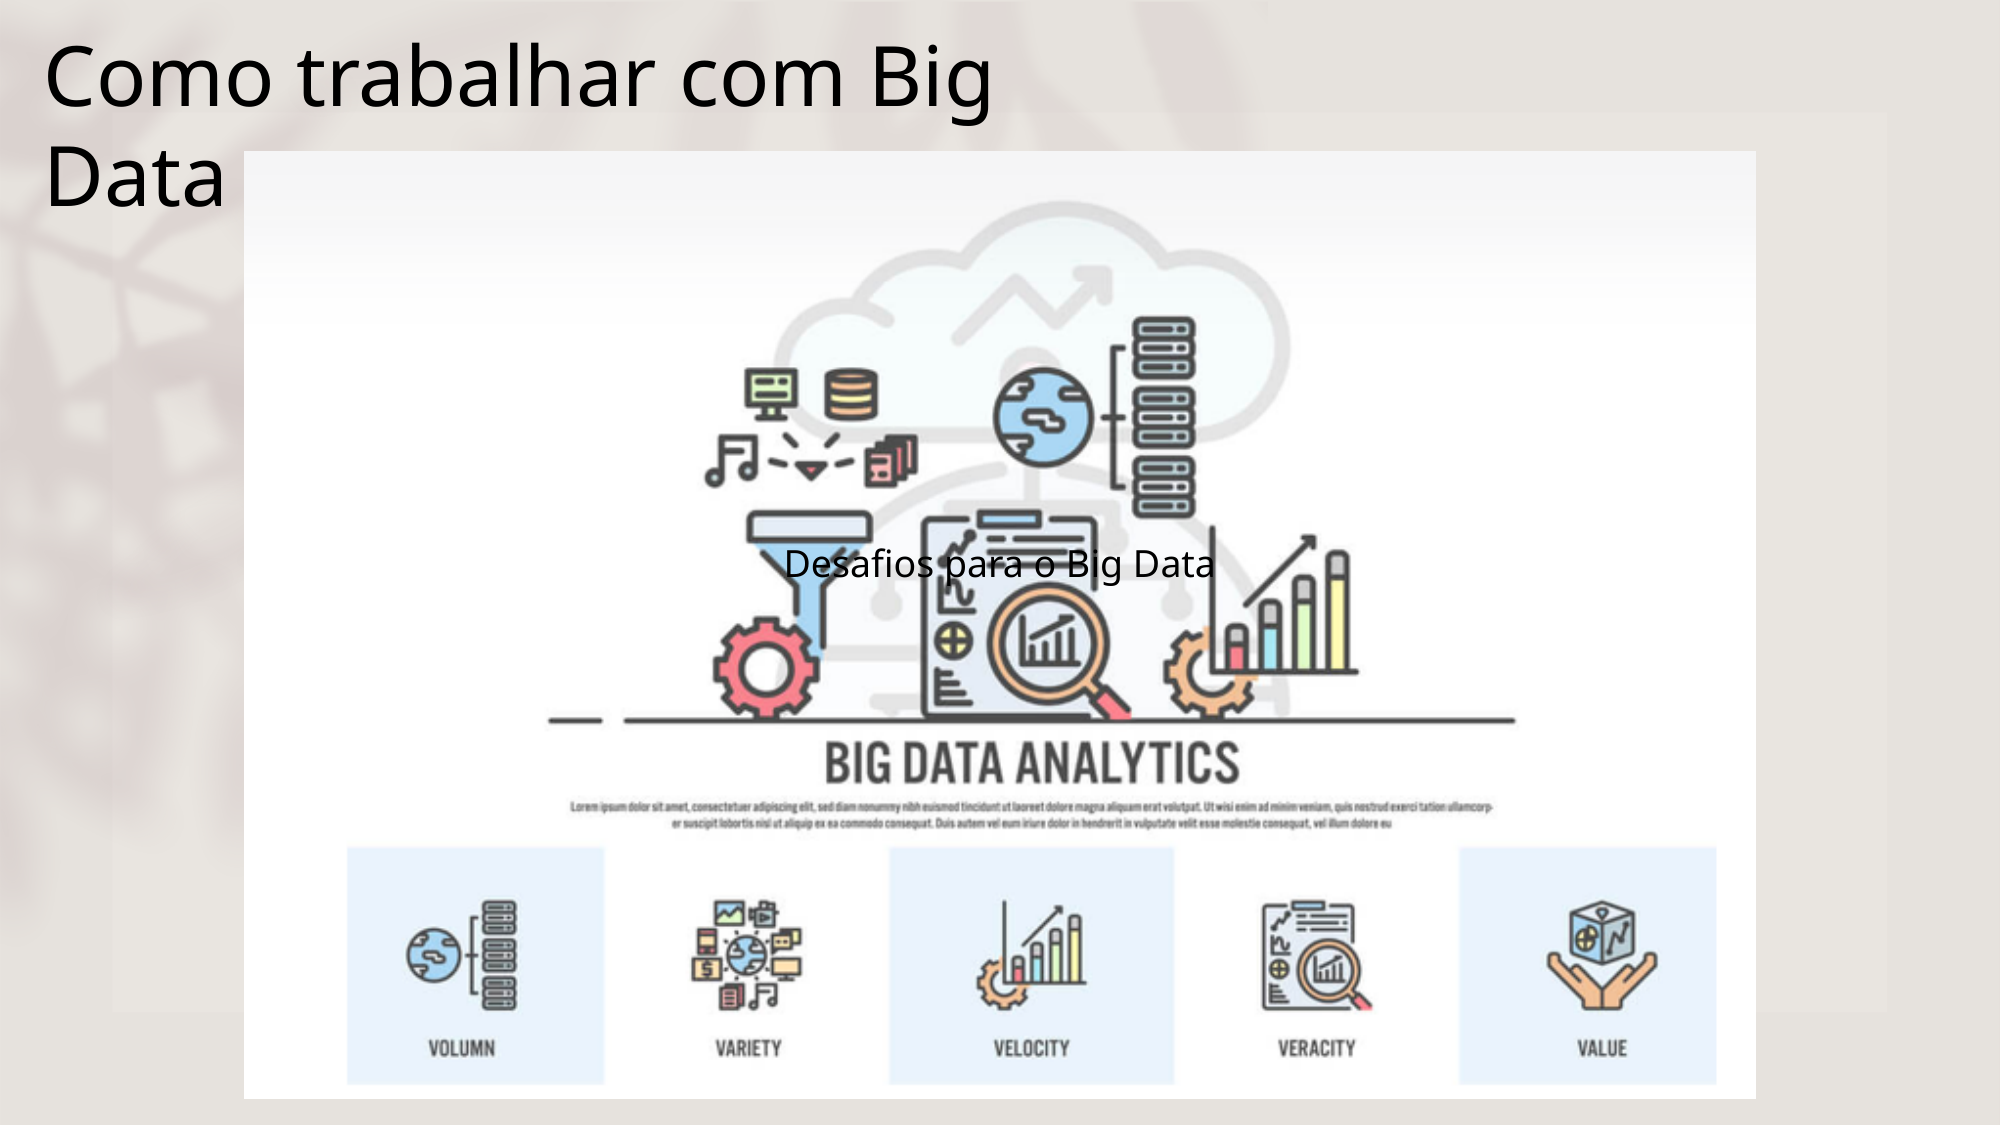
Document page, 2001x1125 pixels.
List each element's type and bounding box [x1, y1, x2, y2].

text_box [0, 0, 1268, 1125]
picture [244, 151, 1756, 1100]
text_box [1268, 0, 2000, 1125]
